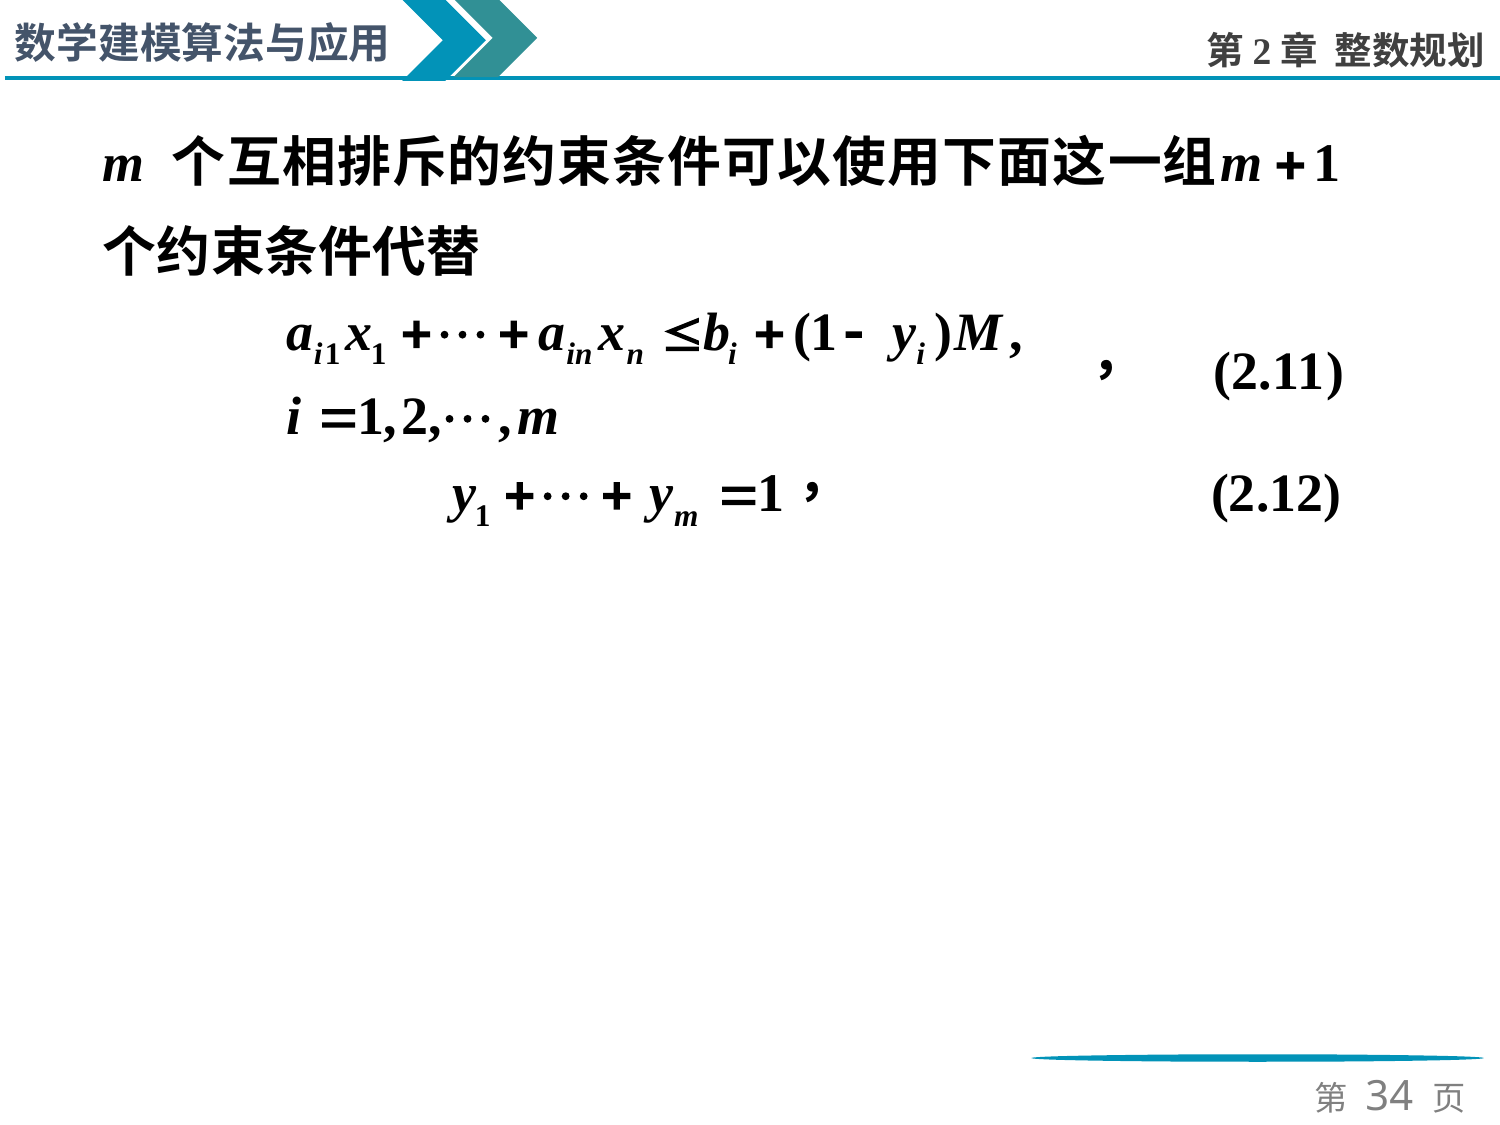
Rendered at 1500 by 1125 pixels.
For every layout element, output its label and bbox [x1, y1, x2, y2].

text_box [102, 119, 1342, 965]
